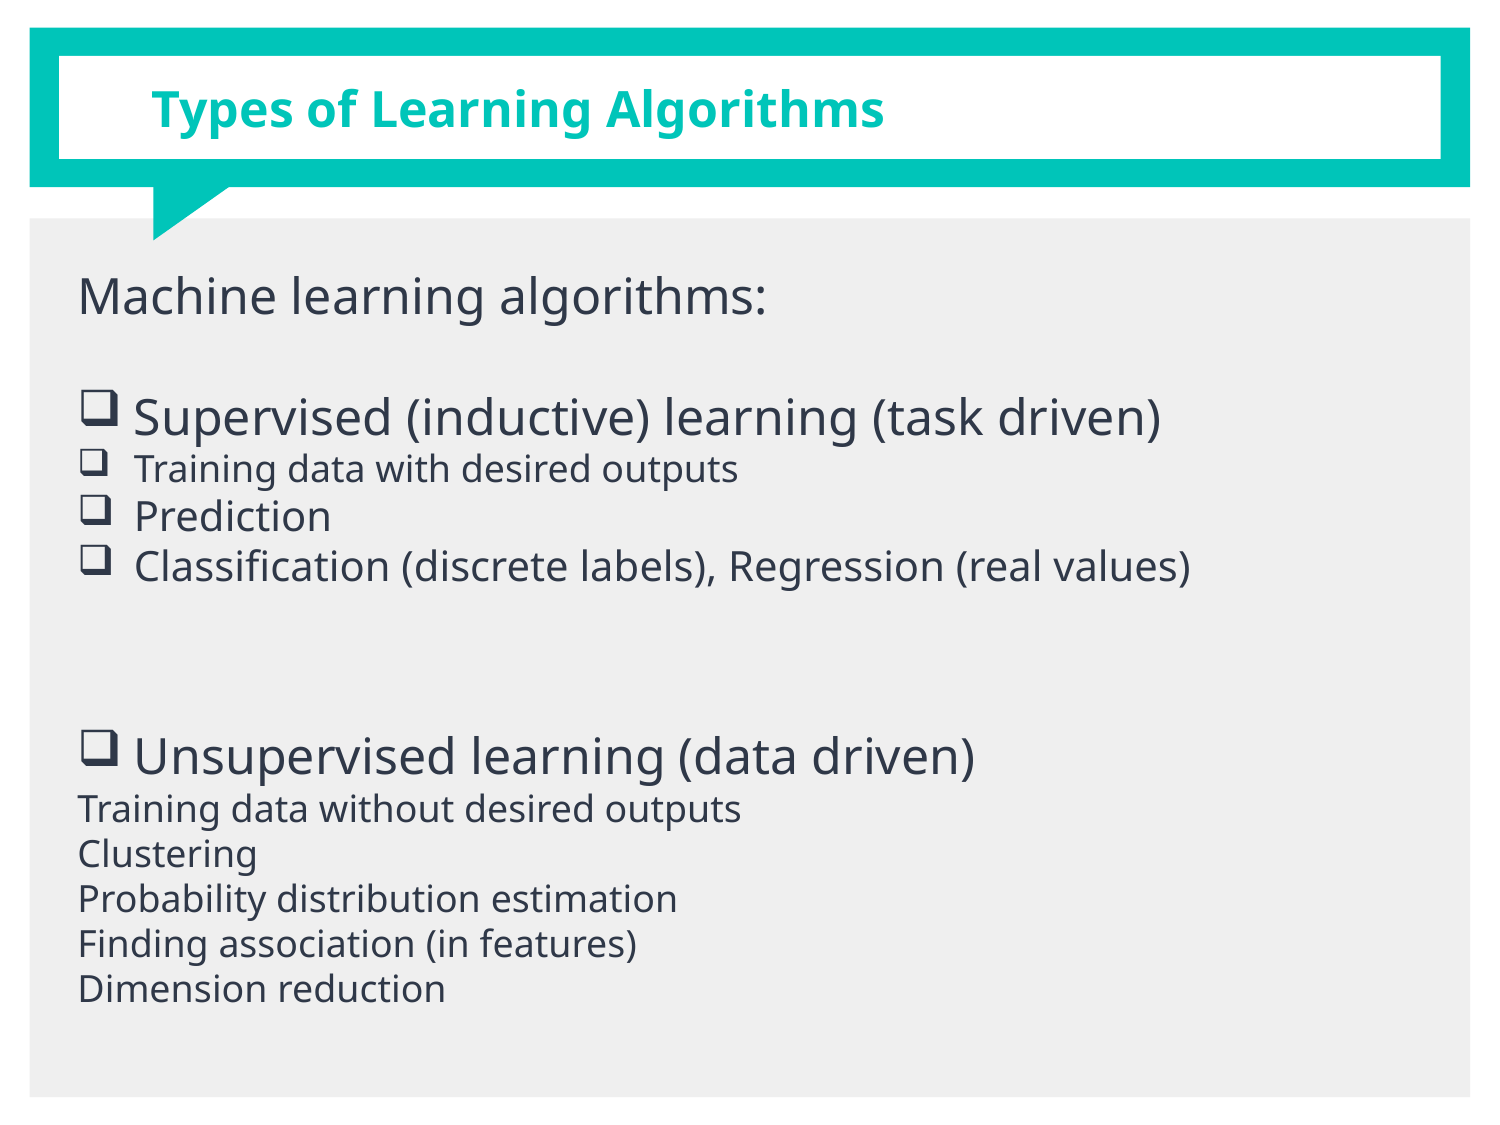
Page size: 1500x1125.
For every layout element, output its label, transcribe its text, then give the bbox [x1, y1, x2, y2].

list Machine learning algorithms: Supervised (inductive) learning (task driven) Training data with desired outputs Prediction Classification (discrete labels), Regression (real values) Unsupervised learning (data driven) Training data without desired outputs Clustering Probability distribution estimation Finding association (in features) Dimension reduction [62, 249, 1425, 1050]
title Types of Learning Algorithms [136, 27, 1441, 188]
